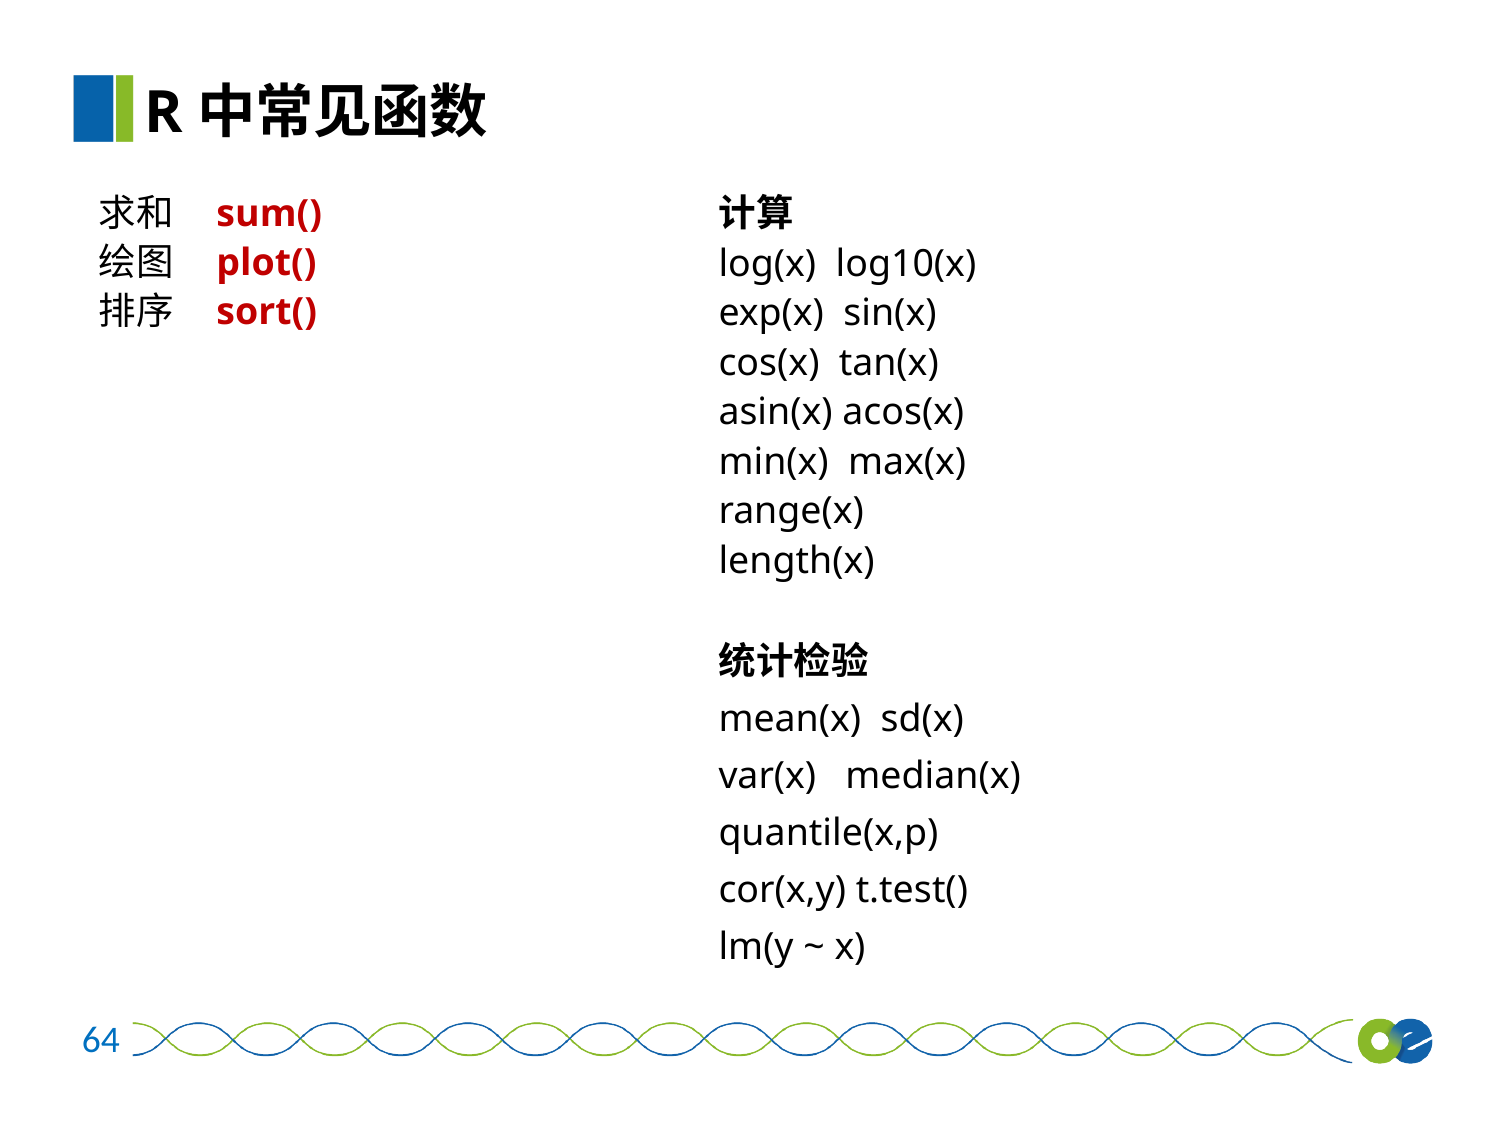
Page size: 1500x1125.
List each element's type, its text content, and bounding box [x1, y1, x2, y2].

text_box 统计检验 mean(x) sd(x) var(x) median(x) quantile(x,p) cor(x,y) t.test() lm(y ~ x) [703, 625, 1454, 975]
slide_number 64 [67, 1007, 405, 1068]
picture [126, 1004, 1441, 1079]
text_box 求和 sum() 绘图 plot() 排序 sort() [83, 176, 1348, 340]
text_box 计算 log(x) log10(x) exp(x) sin(x) cos(x) tan(x) asin(x) acos(x) min(x) max(x) range(x) length(x) [703, 177, 1454, 589]
picture [29, 66, 185, 149]
text_box R中常见函数 [133, 68, 955, 150]
